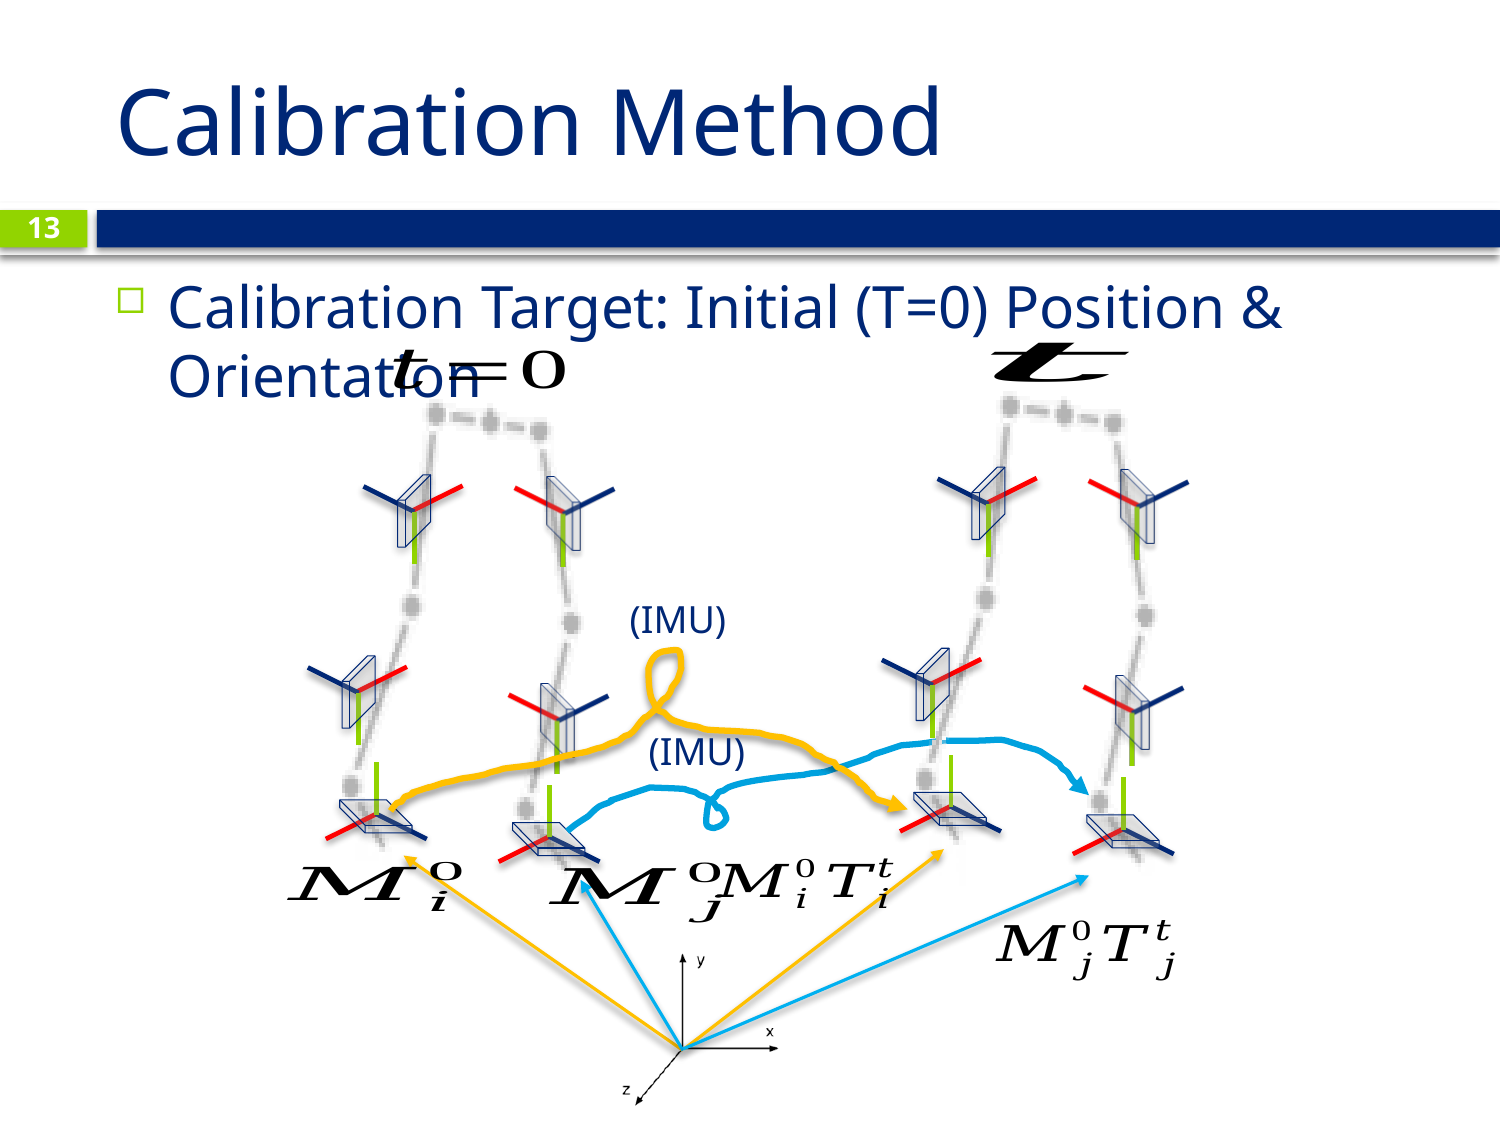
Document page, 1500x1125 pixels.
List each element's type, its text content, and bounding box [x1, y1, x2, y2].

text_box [881, 328, 1207, 886]
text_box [307, 335, 632, 853]
title Calibration Method [100, 37, 1438, 200]
slide_number 13 [0, 208, 88, 249]
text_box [390, 588, 875, 832]
picture [614, 1050, 783, 1112]
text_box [281, 854, 677, 1051]
list Calibration Target: Initial (T=0) Position & Orientation [100, 262, 1438, 1000]
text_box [682, 848, 1177, 1050]
